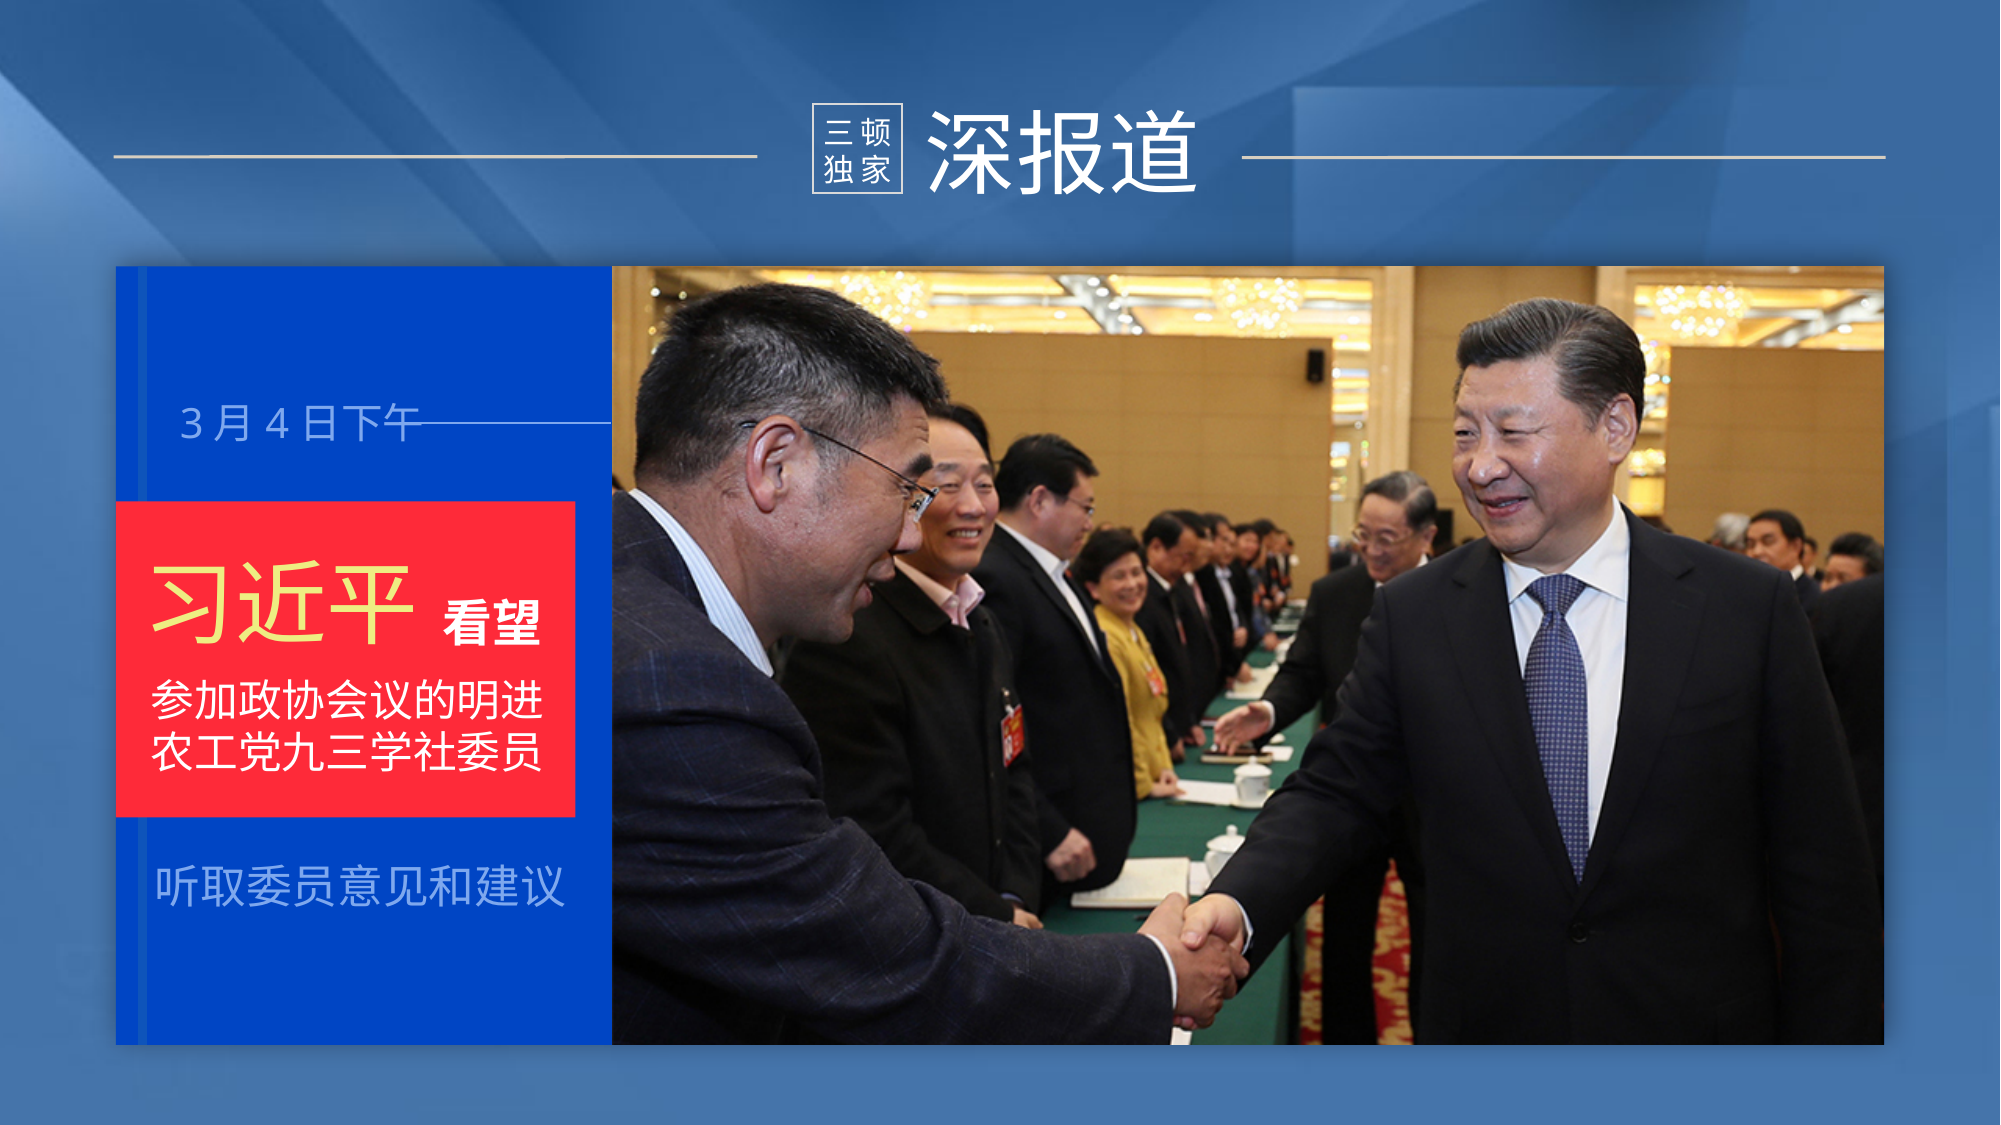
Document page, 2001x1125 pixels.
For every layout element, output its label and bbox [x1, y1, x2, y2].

text_box [115, 266, 1885, 1045]
text_box [808, 104, 931, 197]
picture [0, 0, 2000, 1125]
